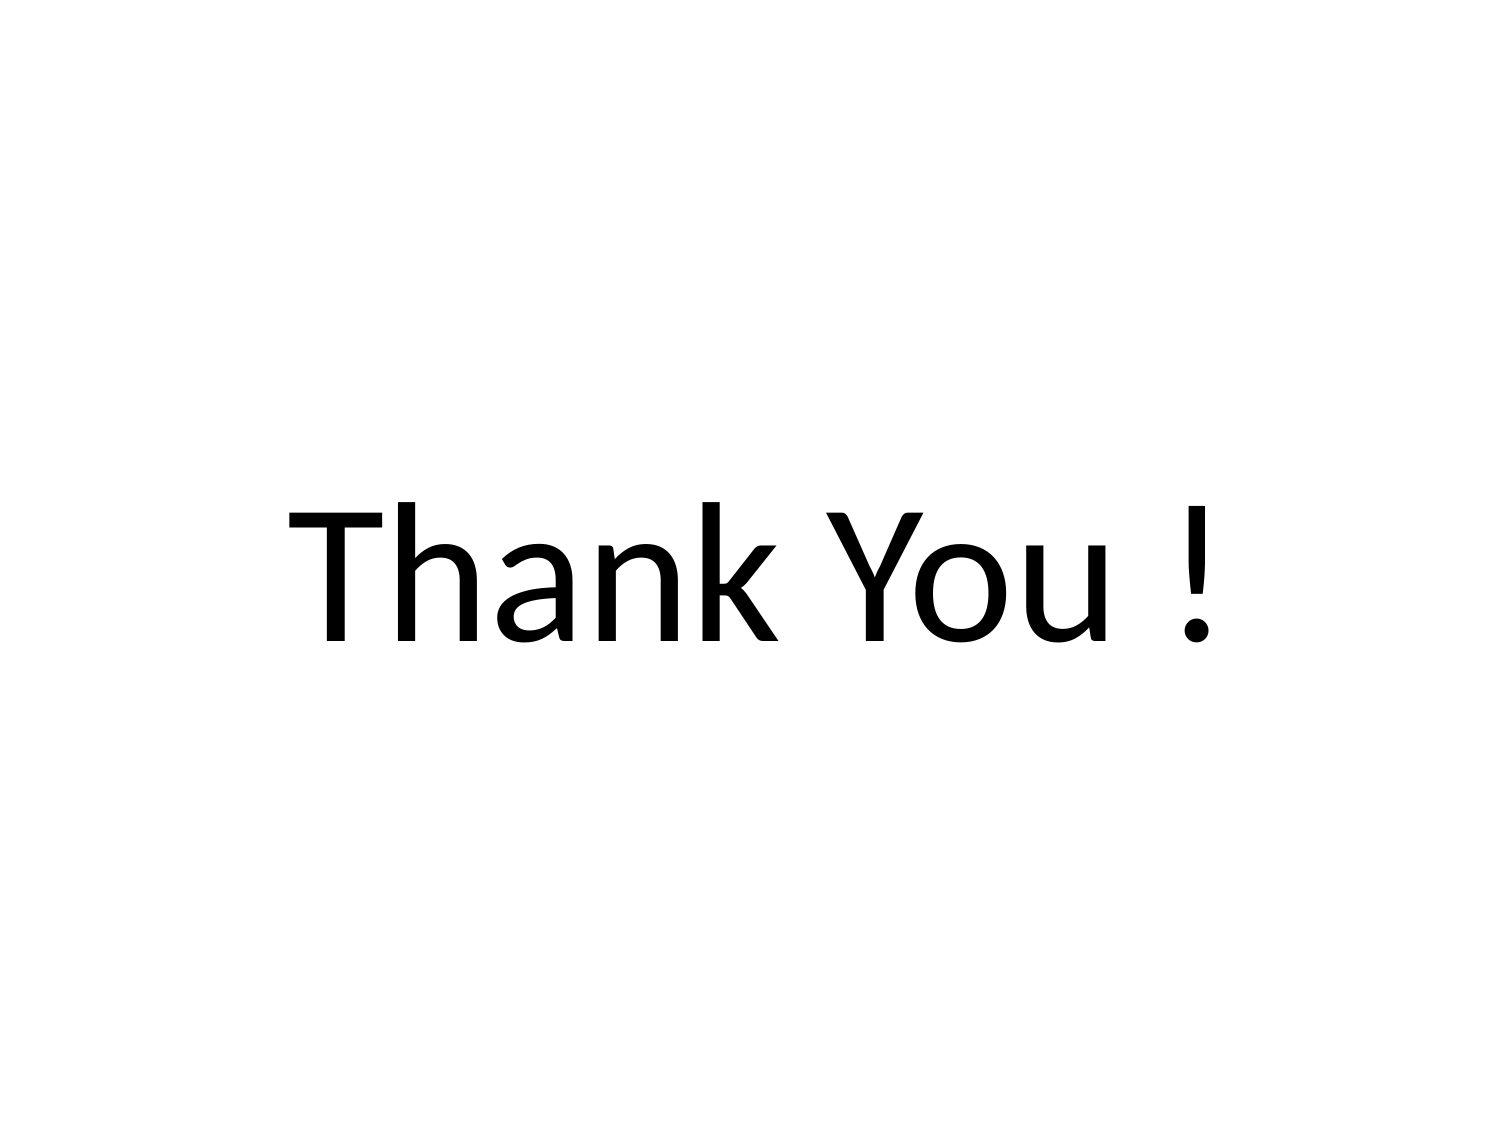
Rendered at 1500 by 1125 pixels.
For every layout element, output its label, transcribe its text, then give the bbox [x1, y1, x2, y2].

text_box Thank You ! [272, 433, 1286, 689]
